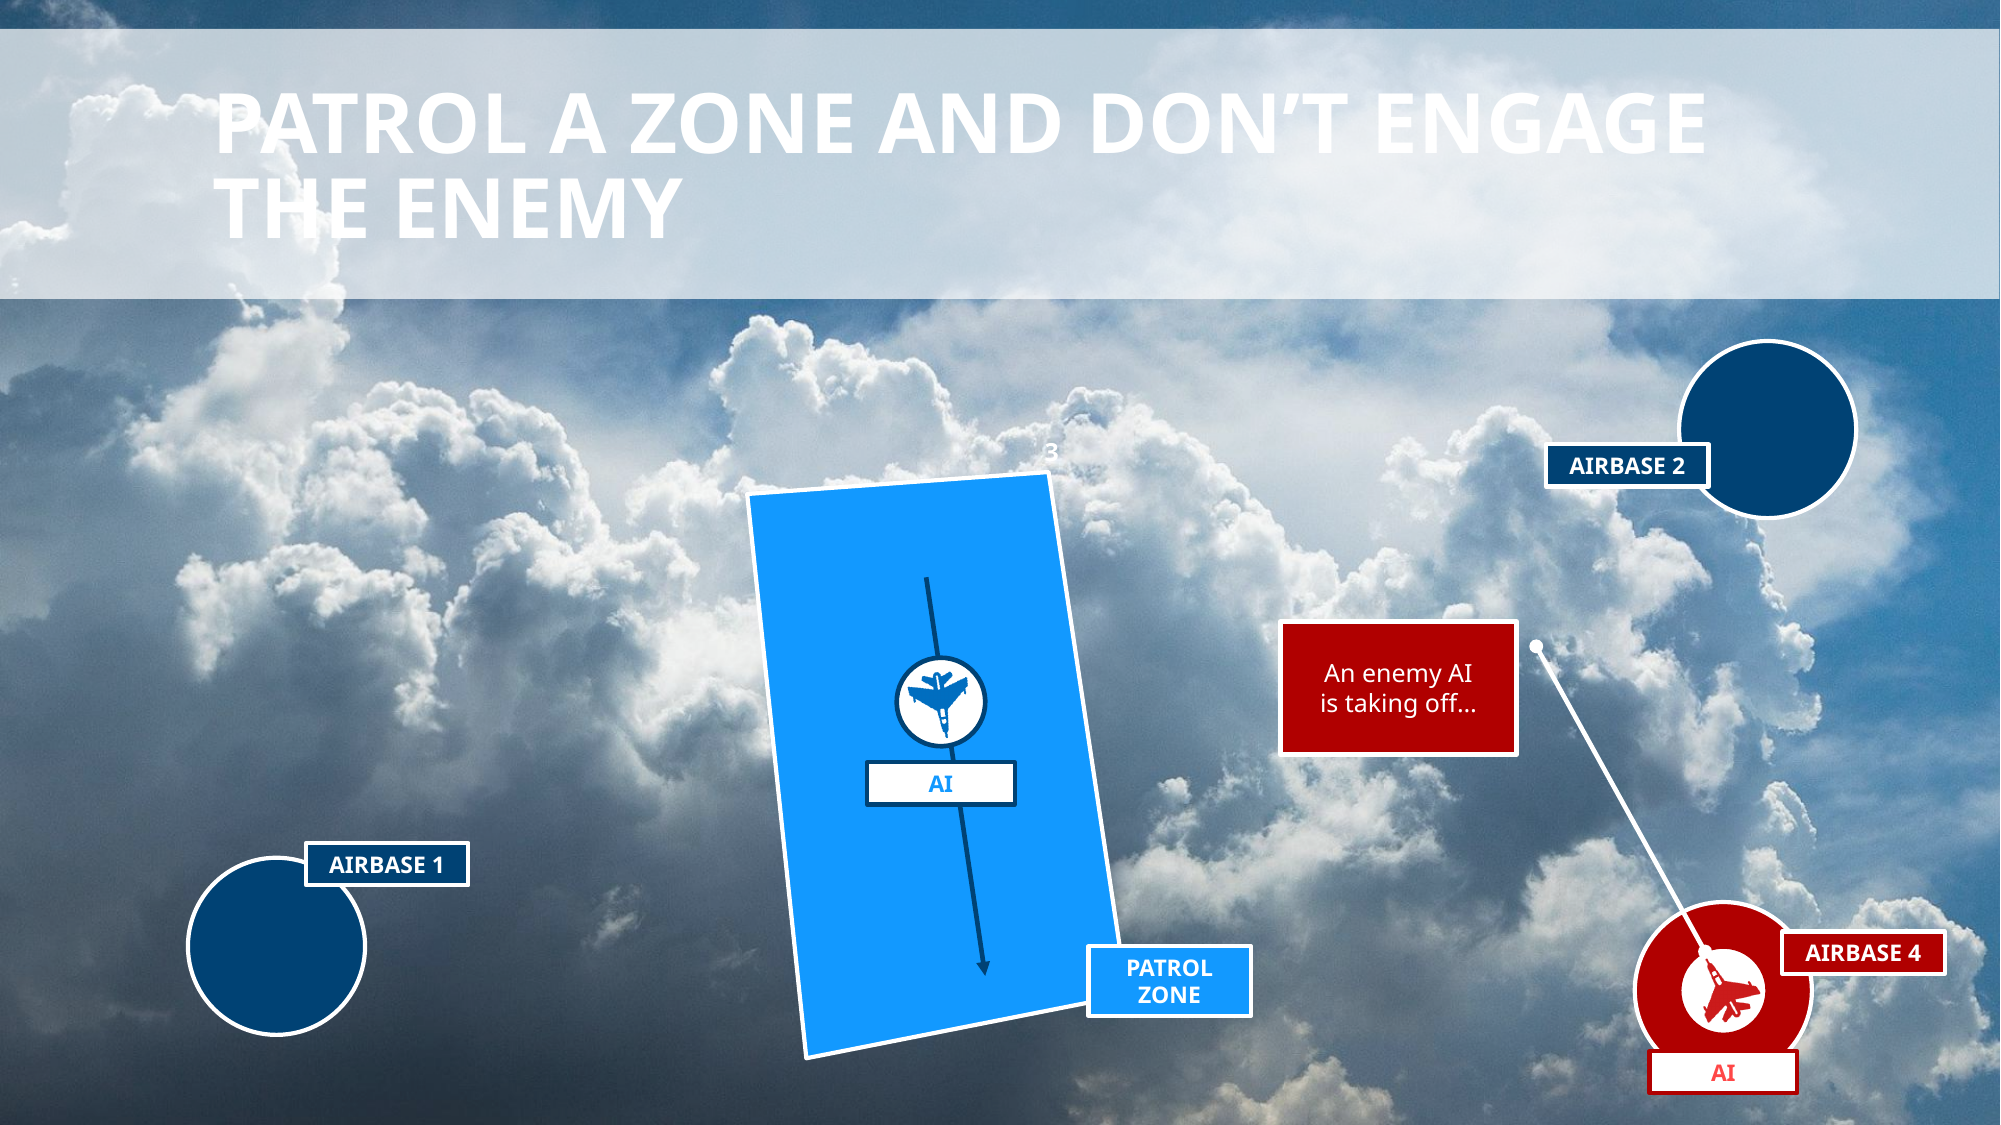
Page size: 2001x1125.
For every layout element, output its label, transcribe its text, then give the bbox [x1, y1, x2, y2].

text_box [1632, 911, 1705, 1049]
text_box AIRBASE 4 [1780, 929, 1947, 976]
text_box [1678, 946, 1768, 1036]
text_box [925, 576, 986, 654]
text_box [925, 755, 986, 977]
text_box [1684, 899, 1815, 1049]
text_box AI [993, 760, 1017, 807]
text_box An enemy AI is taking off… [1278, 619, 1519, 756]
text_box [896, 657, 986, 747]
text_box AI [1647, 1049, 1799, 1095]
text_box [745, 472, 1122, 1061]
text_box An enemy AI is taking off… [1530, 640, 1702, 941]
text_box [185, 855, 368, 1037]
text_box 3 [1014, 429, 1089, 475]
text_box AIRBASE 2 [1544, 442, 1711, 489]
text_box AI [865, 760, 919, 807]
text_box [1676, 338, 1859, 521]
text_box AIRBASE 1 [304, 841, 470, 887]
title patrol a zone and don’t engage the enemy [197, 46, 1803, 295]
text_box PATROL ZONE [1086, 944, 1253, 1018]
